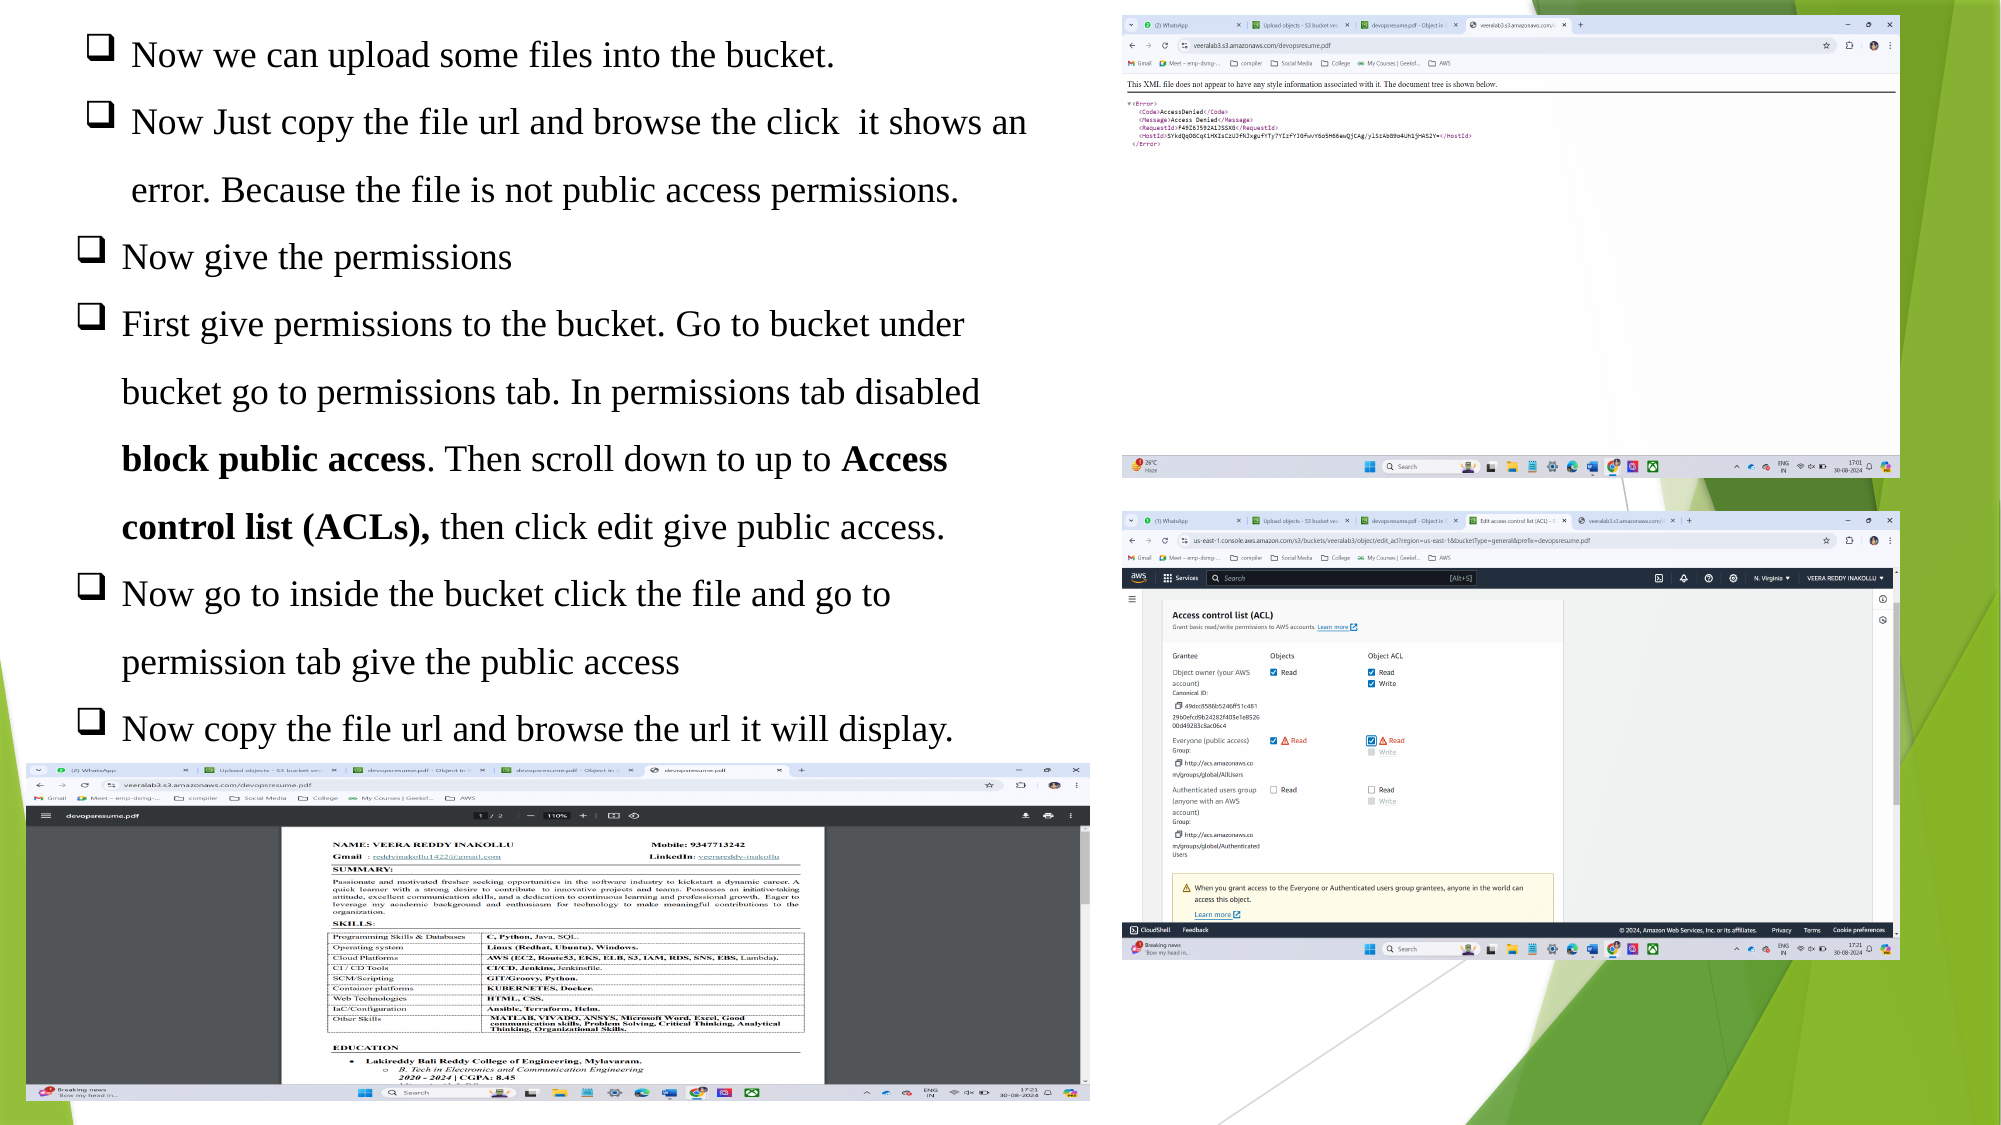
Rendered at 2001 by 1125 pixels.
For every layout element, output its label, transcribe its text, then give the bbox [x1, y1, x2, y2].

text_box Now give the permissions First give permissions to the bucket. Go to bucket under bucket go to permissions tab. In permissions tab disabled block public access. Then scroll down to up to Access control list (ACLs), then click edit give public access. Now go to inside the bucket click the file and go to permission tab give the public access Now copy the file url and browse the url it will display. [60, 201, 1016, 761]
picture [1121, 14, 1900, 479]
picture [25, 762, 1090, 1102]
text_box Now we can upload some files into the bucket. Now Just copy the file url and browse the click it shows an error. Because the file is not public access permissions. [69, 0, 1080, 218]
picture [1121, 511, 1900, 961]
